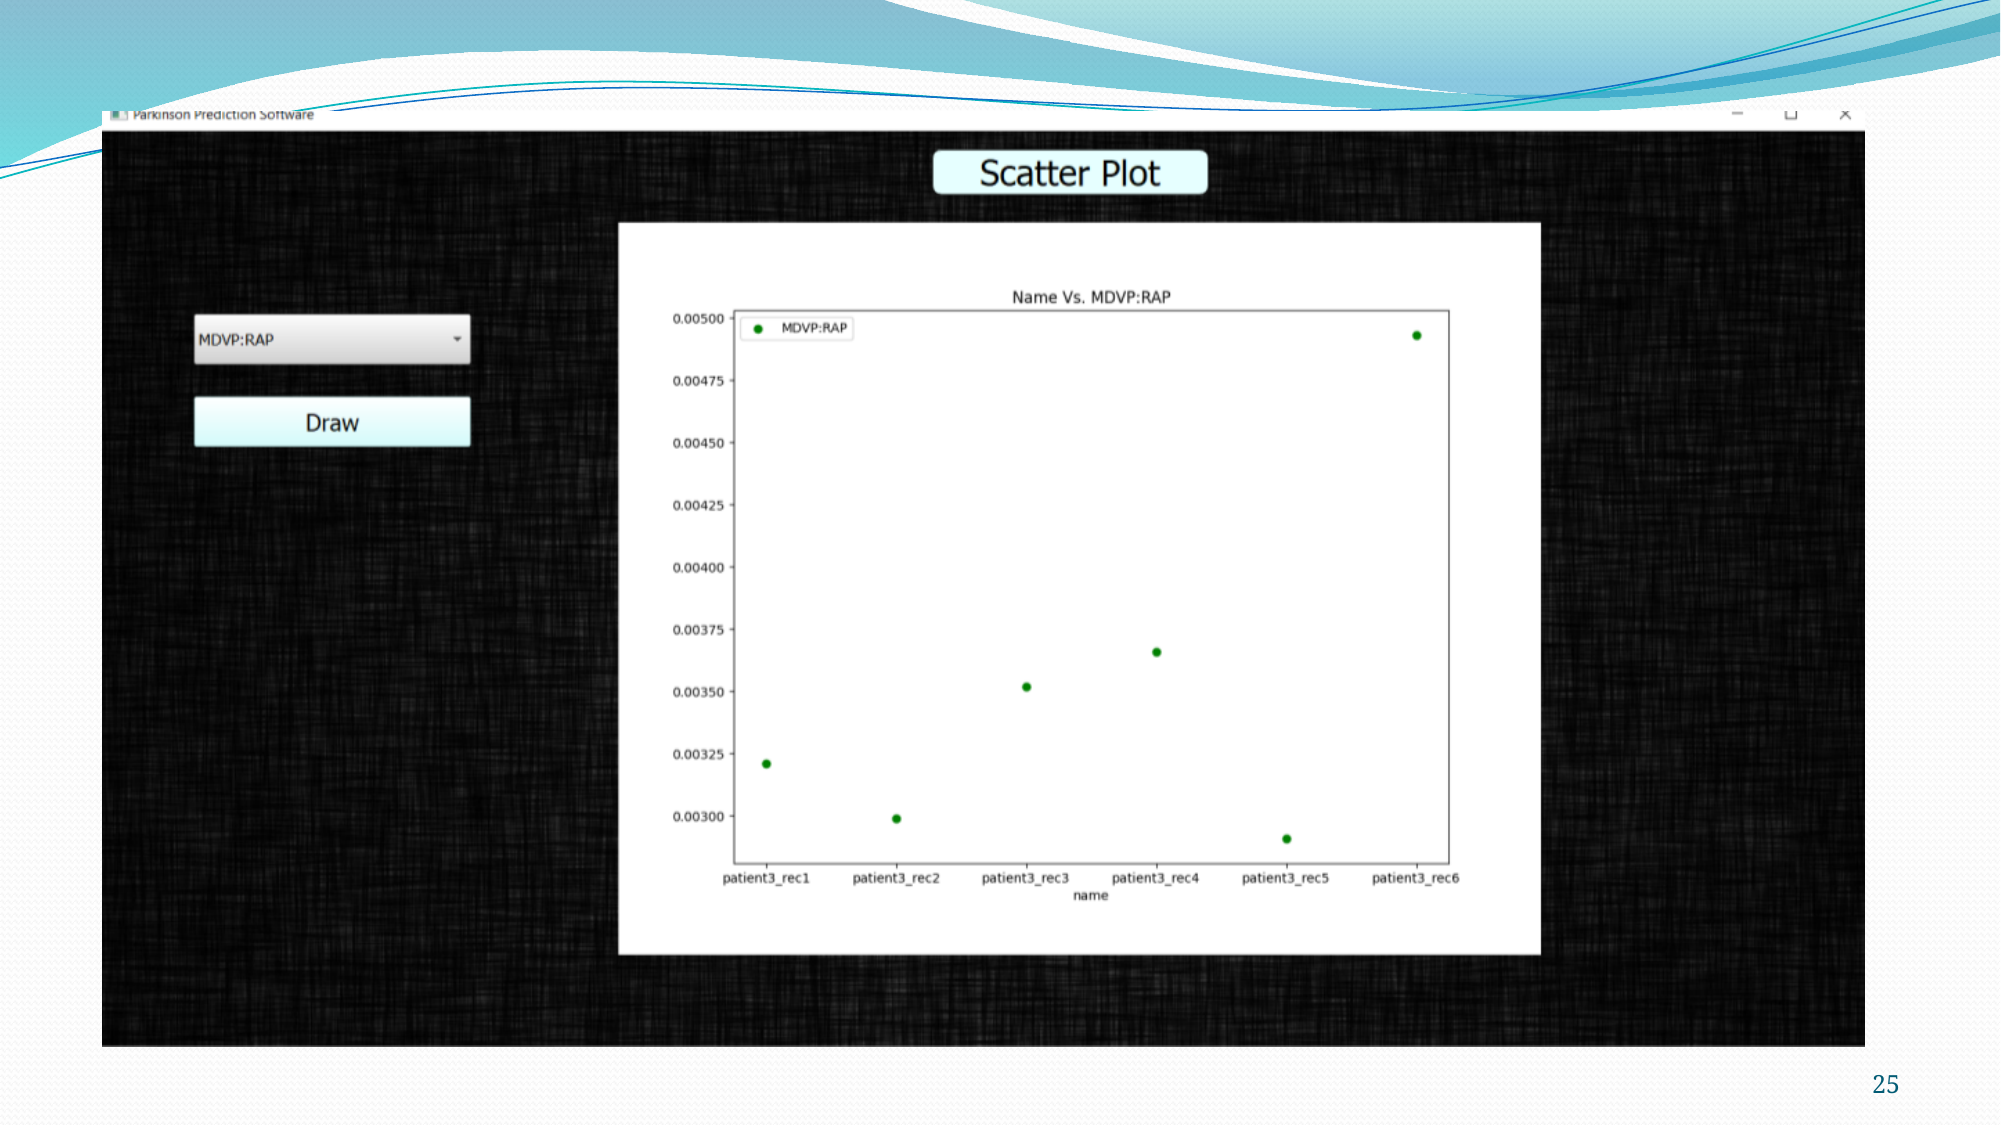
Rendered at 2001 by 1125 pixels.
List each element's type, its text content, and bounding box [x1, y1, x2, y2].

picture [93, 111, 1865, 1047]
slide_number 25 [1733, 1042, 1900, 1103]
